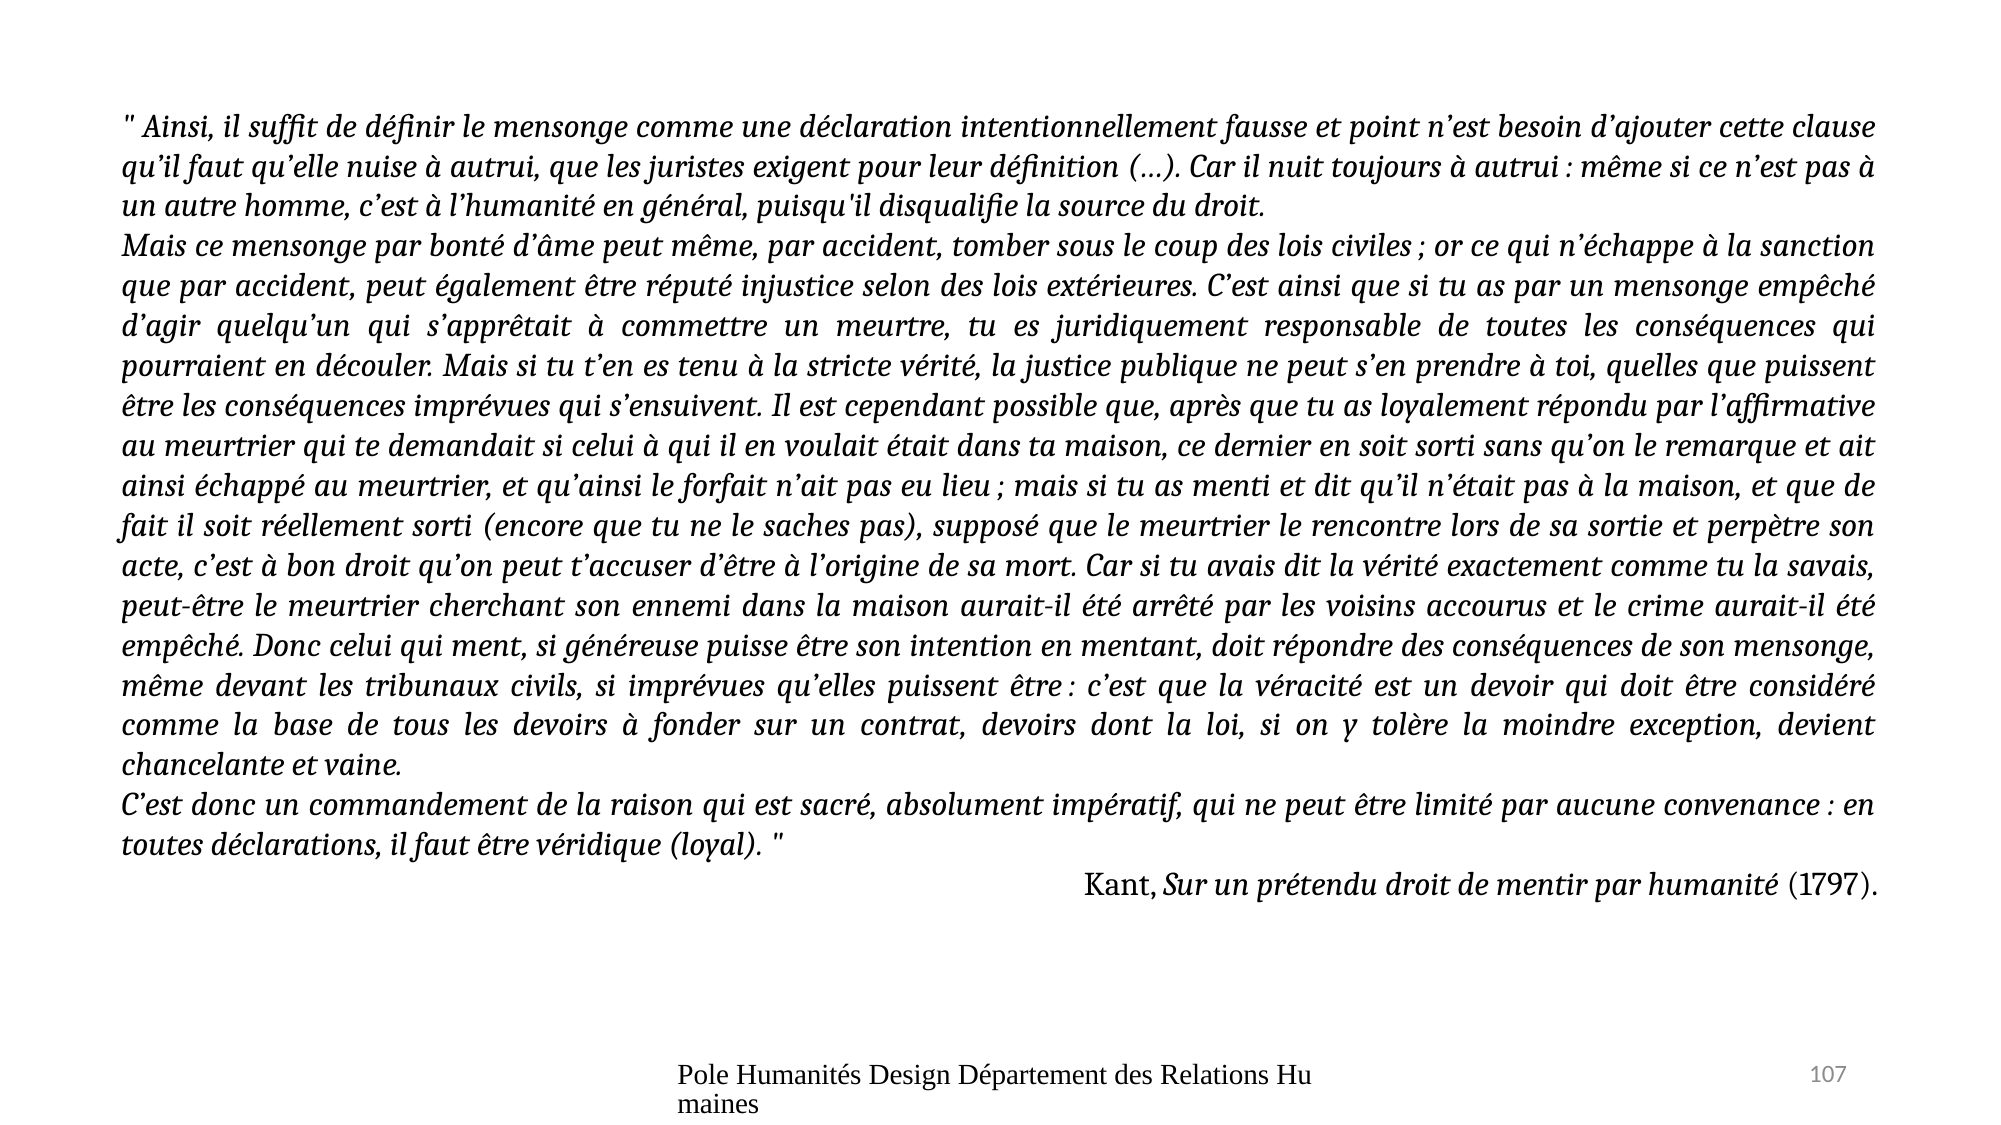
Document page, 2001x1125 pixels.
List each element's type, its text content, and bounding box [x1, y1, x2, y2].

text_box " Ainsi, il suffit de définir le mensonge comme une déclaration intentionnellement fausse et point n’est besoin d’ajouter cette clause qu’il faut qu’elle nuise à autrui, que les juristes exigent pour leur définition (…). Car il nuit toujours à autrui : même si ce n’est pas à un autre homme, c’est à l’humanité en général, puisqu'il disqualifie la source du droit. Mais ce mensonge par bonté d’âme peut même, par accident, tomber sous le coup des lois civiles ; or ce qui n’échappe à la sanction que par accident, peut également être réputé injustice selon des lois extérieures. C’est ainsi que si tu as par un mensonge empêché d’agir quelqu’un qui s’apprêtait à commettre un meurtre, tu es juridiquement responsable de toutes les conséquences qui pourraient en découler. Mais si tu t’en es tenu à la stricte vérité, la justice publique ne peut s’en prendre à toi, quelles que puissent être les conséquences imprévues qui s’ensuivent. Il est cependant possible que, après que tu as loyalement répondu par l’affirmative au meurtrier qui te demandait si celui à qui il en voulait était dans ta maison, ce dernier en soit sorti sans qu’on le remarque et ait ainsi échappé au meurtrier, et qu’ainsi le forfait n’ait pas eu lieu ; mais si tu as menti et dit qu’il n’était pas à la maison, et que de fait il soit réellement sorti (encore que tu ne le saches pas), supposé que le meurtrier le rencontre lors de sa sortie et perpètre son acte, c’est à bon droit qu’on peut t’accuser d’être à l’origine de sa mort. Car si tu avais dit la vérité exactement comme tu la savais, peut-être le meurtrier cherchant son ennemi dans la maison aurait-il été arrêté par les voisins accourus et le crime aurait-il été empêché. Donc celui qui ment, si généreuse puisse être son intention en mentant, doit répondre des conséquences de son mensonge, même devant les tribunaux civils, si imprévues qu’elles puissent être : c’est que la véracité est un devoir qui doit être considéré comme la base de tous les devoirs à fonder sur un contrat, devoirs dont la loi, si on y tolère la moindre exception, devient chancelante et vaine. C’est donc un commandement de la raison qui est sacré, absolument impératif, qui ne peut être limité par aucune convenance : en toutes déclarations, il faut être véridique (loyal). " Kant, Sur un prétendu droit de mentir par humanité (1797). [106, 96, 1894, 910]
slide_number 107 [1412, 1042, 1863, 1103]
footer Pole Humanités Design Département des Relations Humaines [662, 1042, 1338, 1103]
